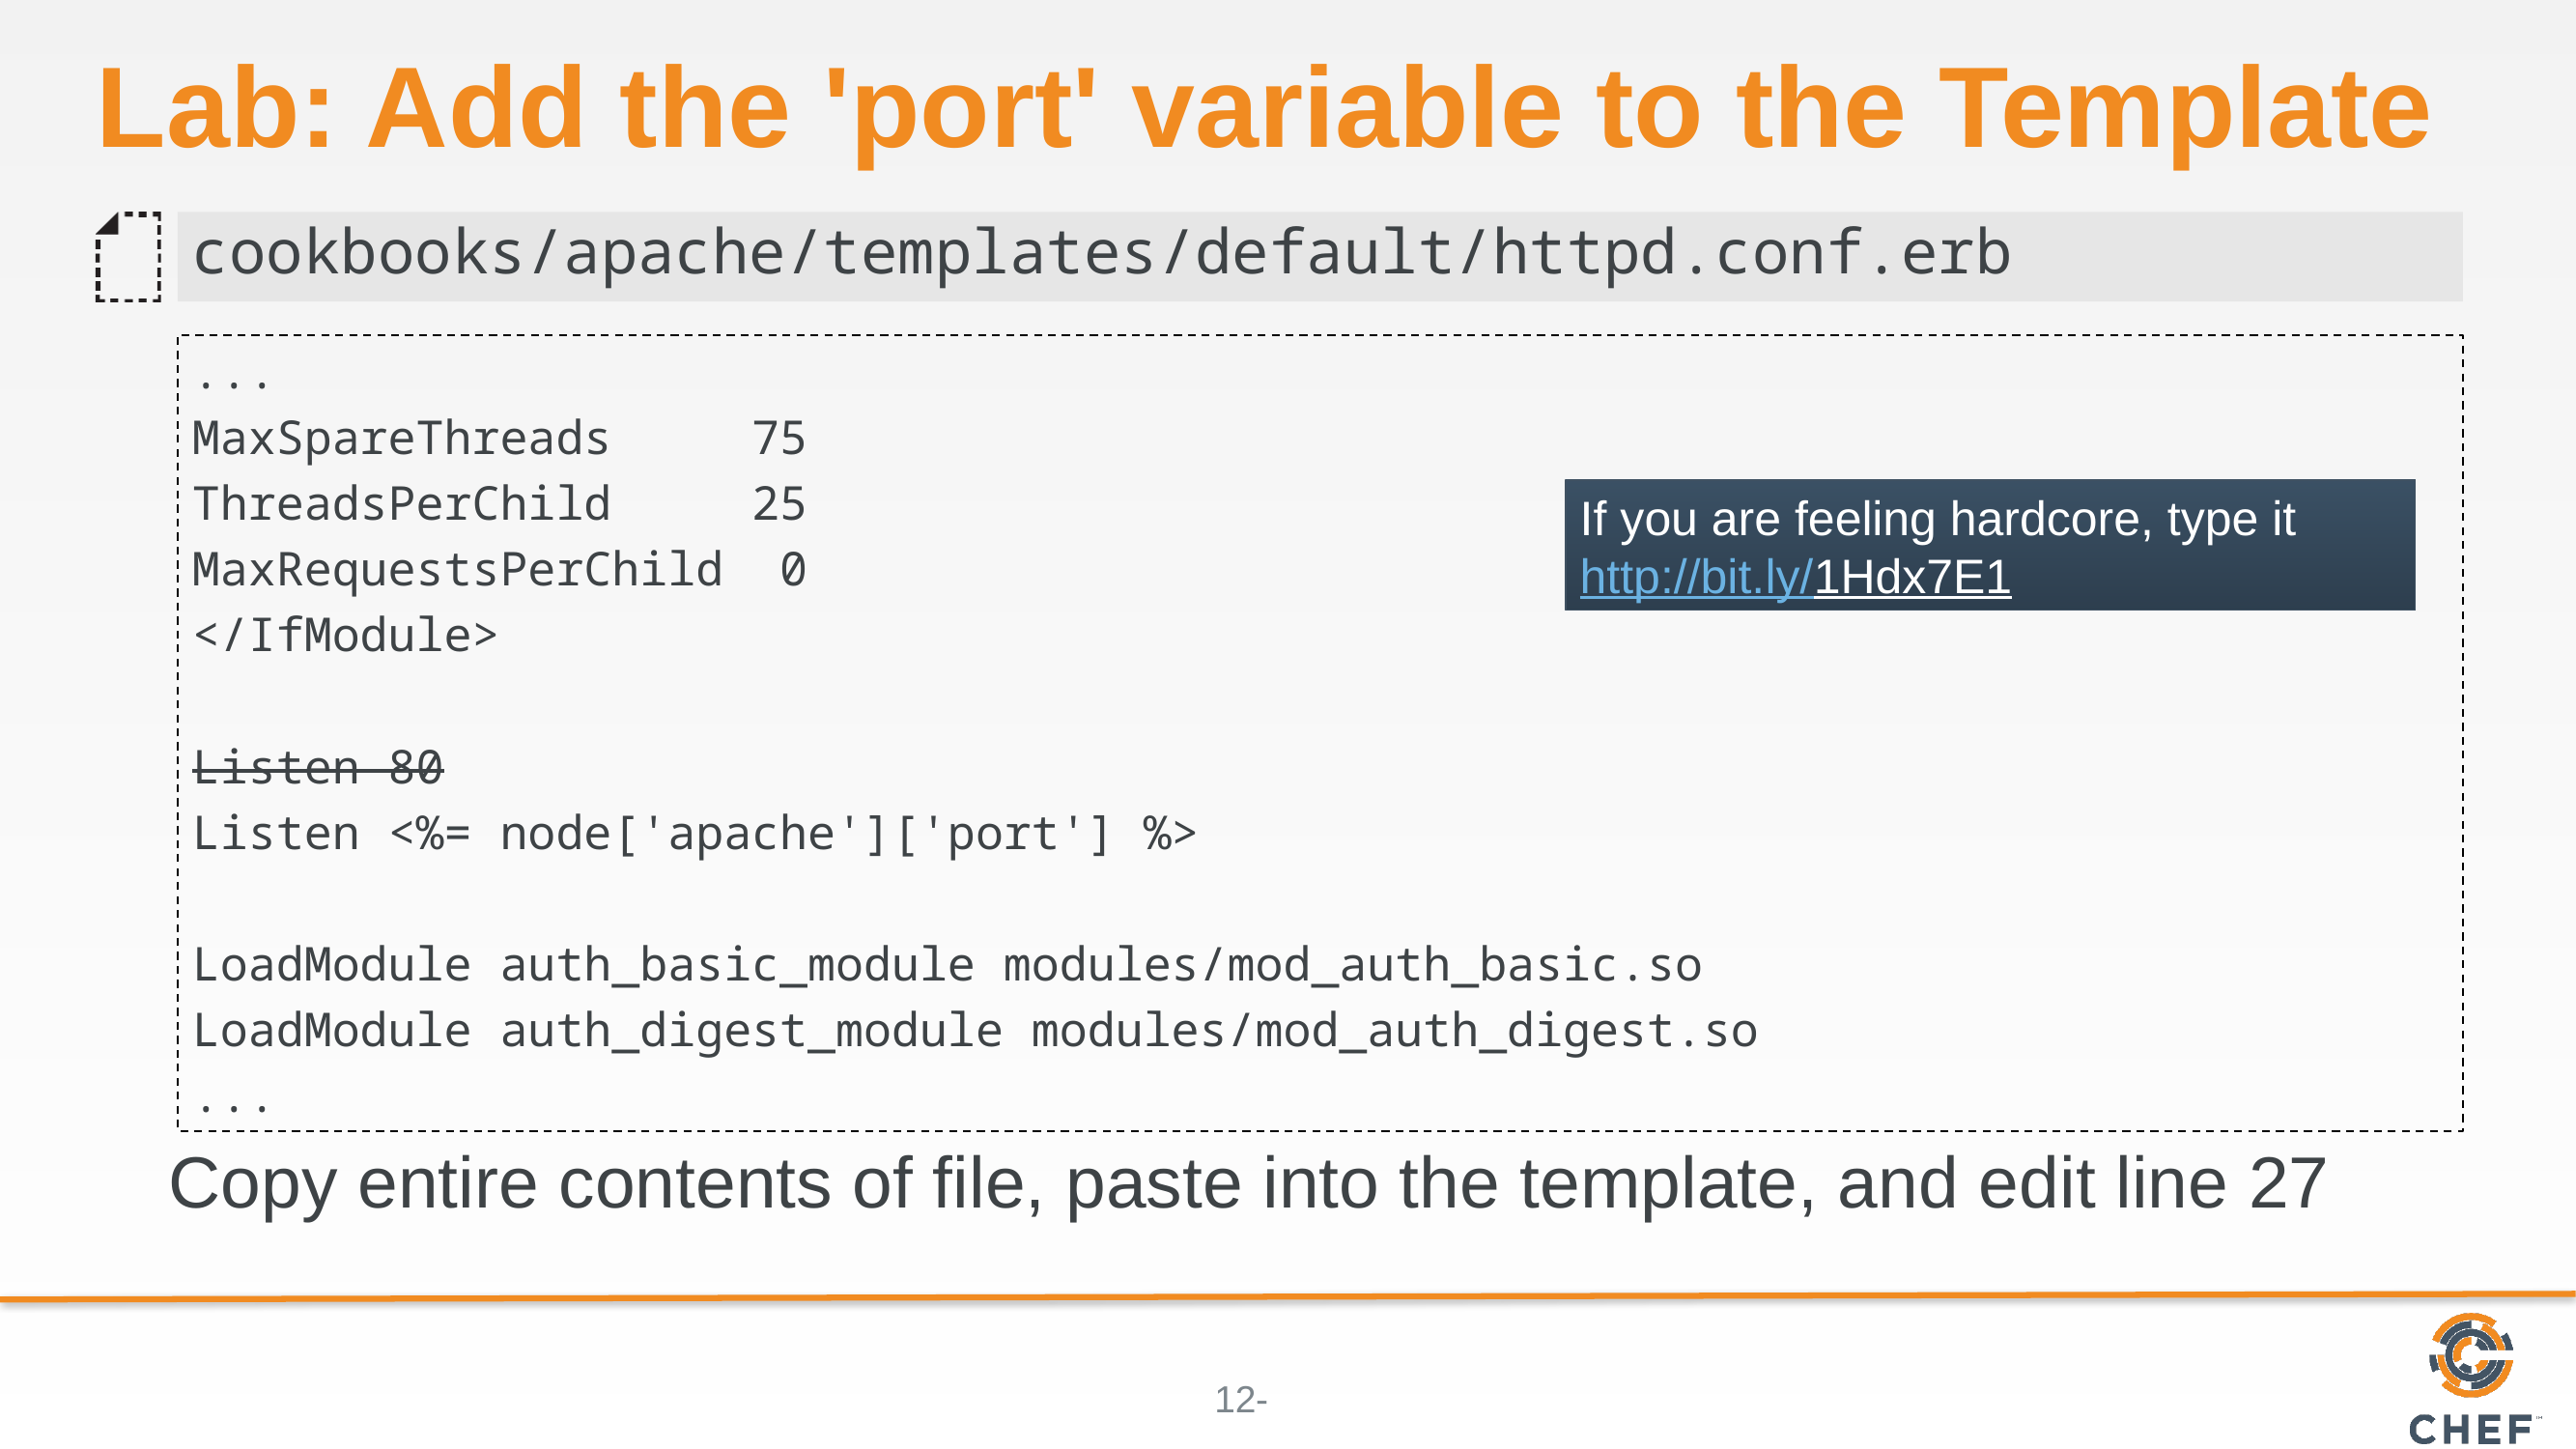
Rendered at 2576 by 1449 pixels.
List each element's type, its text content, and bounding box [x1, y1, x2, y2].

list ... MaxSpareThreads 75 ThreadsPerChild 25 MaxRequestsPerChild 0 </IfModule> Listen 80 Listen <%= node['apache']['port'] %> LoadModule auth_basic_module modules/mod_auth_basic.so LoadModule auth_digest_module modules/mod_auth_digest.so ... [177, 334, 2464, 1132]
text_box If you are feeling hardcore, type it http://bit.ly/1Hdx7E1 [1565, 479, 2416, 611]
list cookbooks/apache/templates/default/httpd.conf.erb [177, 212, 2463, 302]
text_box Copy entire contents of file, paste into the template, and edit line 27 [168, 1135, 2487, 1270]
picture [2399, 1297, 2550, 1449]
title Lab: Add the 'port' variable to the Template [96, 48, 2463, 180]
